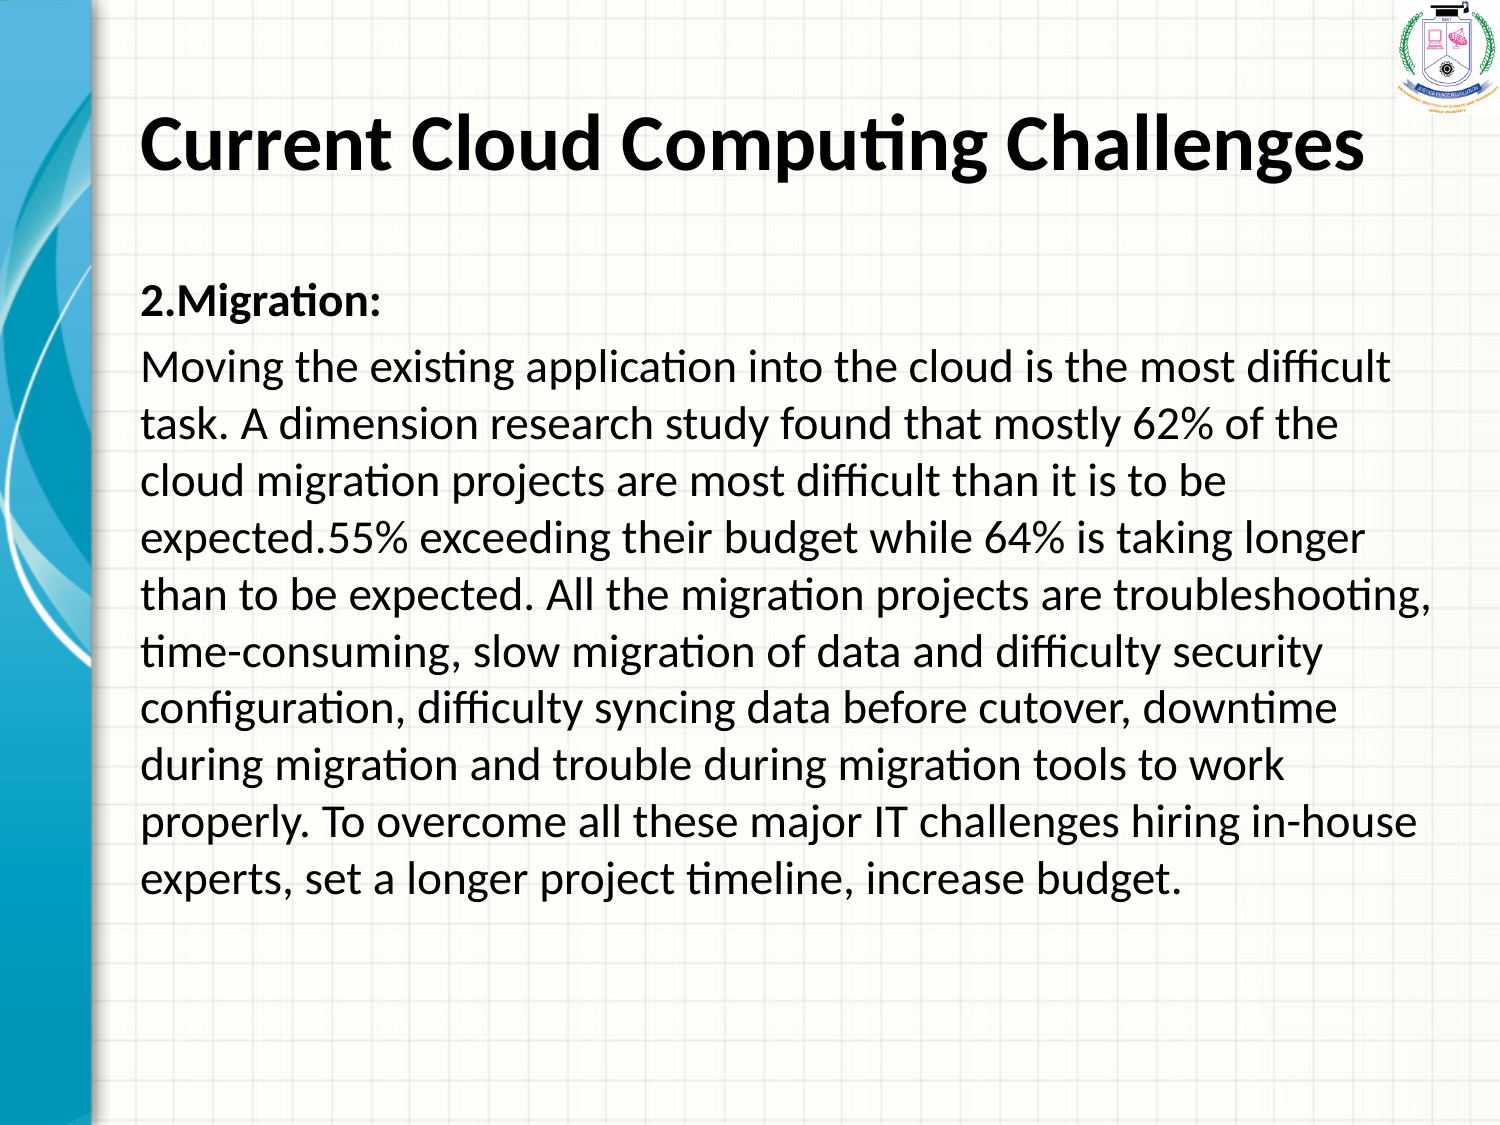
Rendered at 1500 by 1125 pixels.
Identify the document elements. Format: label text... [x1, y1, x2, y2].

picture [0, 0, 1500, 1125]
list 2.Migration: Moving the existing application into the cloud is the most difficult task. A dimension research study found that mostly 62% of the cloud migration projects are most difficult than it is to be expected.55% exceeding their budget while 64% is taking longer than to be expected. All the migration projects are troubleshooting, time-consuming, slow migration of data and difficulty security configuration, difficulty syncing data before cutover, downtime during migration and trouble during migration tools to work properly. To overcome all these major IT challenges hiring in-house experts, set a longer project timeline, increase budget. [125, 261, 1450, 967]
title Current Cloud Computing Challenges [125, 44, 1450, 232]
